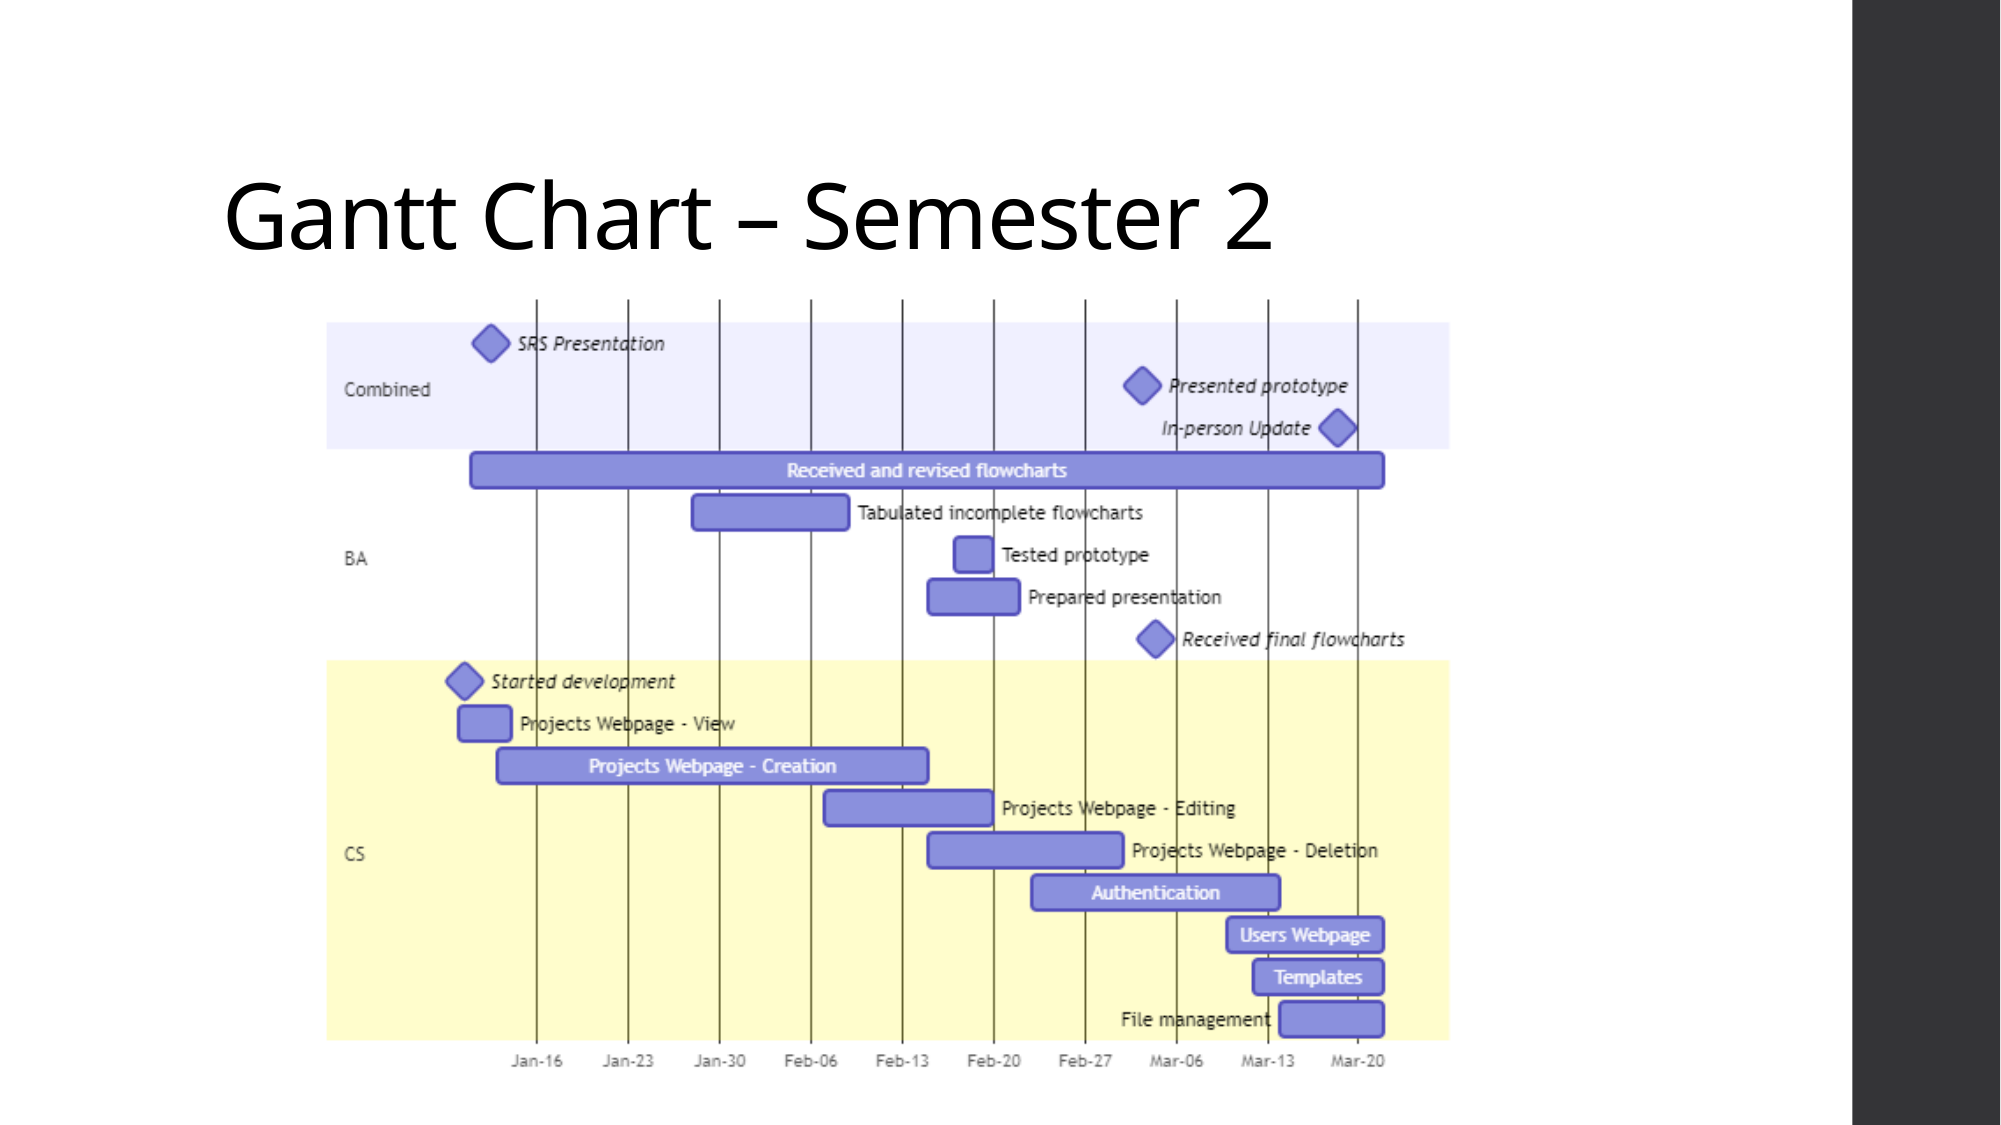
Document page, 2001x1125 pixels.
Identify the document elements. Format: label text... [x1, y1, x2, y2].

title Gantt Chart – Semester 2 [206, 60, 1797, 278]
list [306, 277, 1471, 1097]
